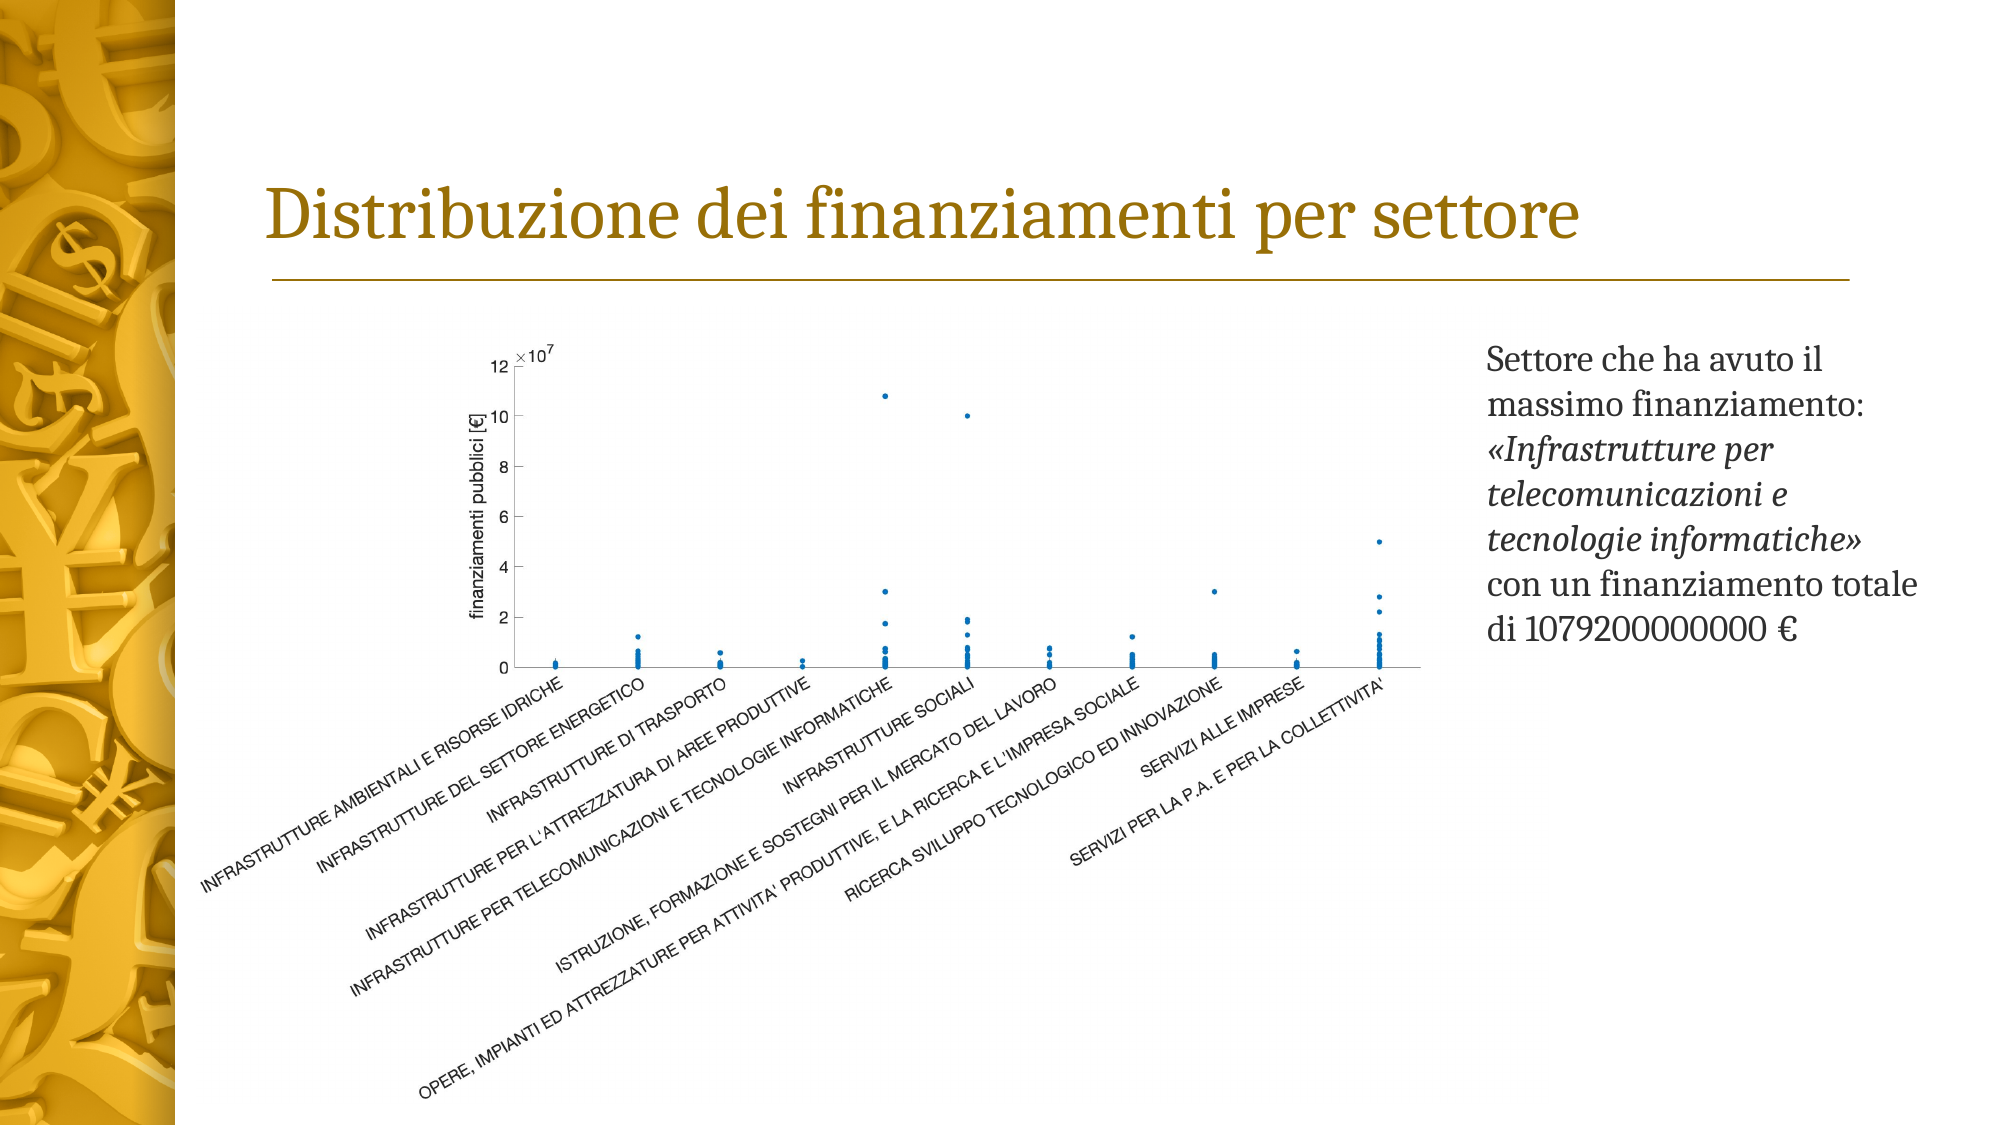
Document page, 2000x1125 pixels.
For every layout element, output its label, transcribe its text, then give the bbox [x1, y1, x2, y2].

picture [0, 0, 175, 1125]
text_box Settore che ha avuto il massimo finanziamento: «Infrastrutture per telecomunicazioni e tecnologie informatiche» con un finanziamento totale di 1079200000000 € [1549, 326, 1957, 701]
title Distribuzione dei finanziamenti per settore [249, 62, 1863, 263]
picture [196, 306, 1549, 1104]
